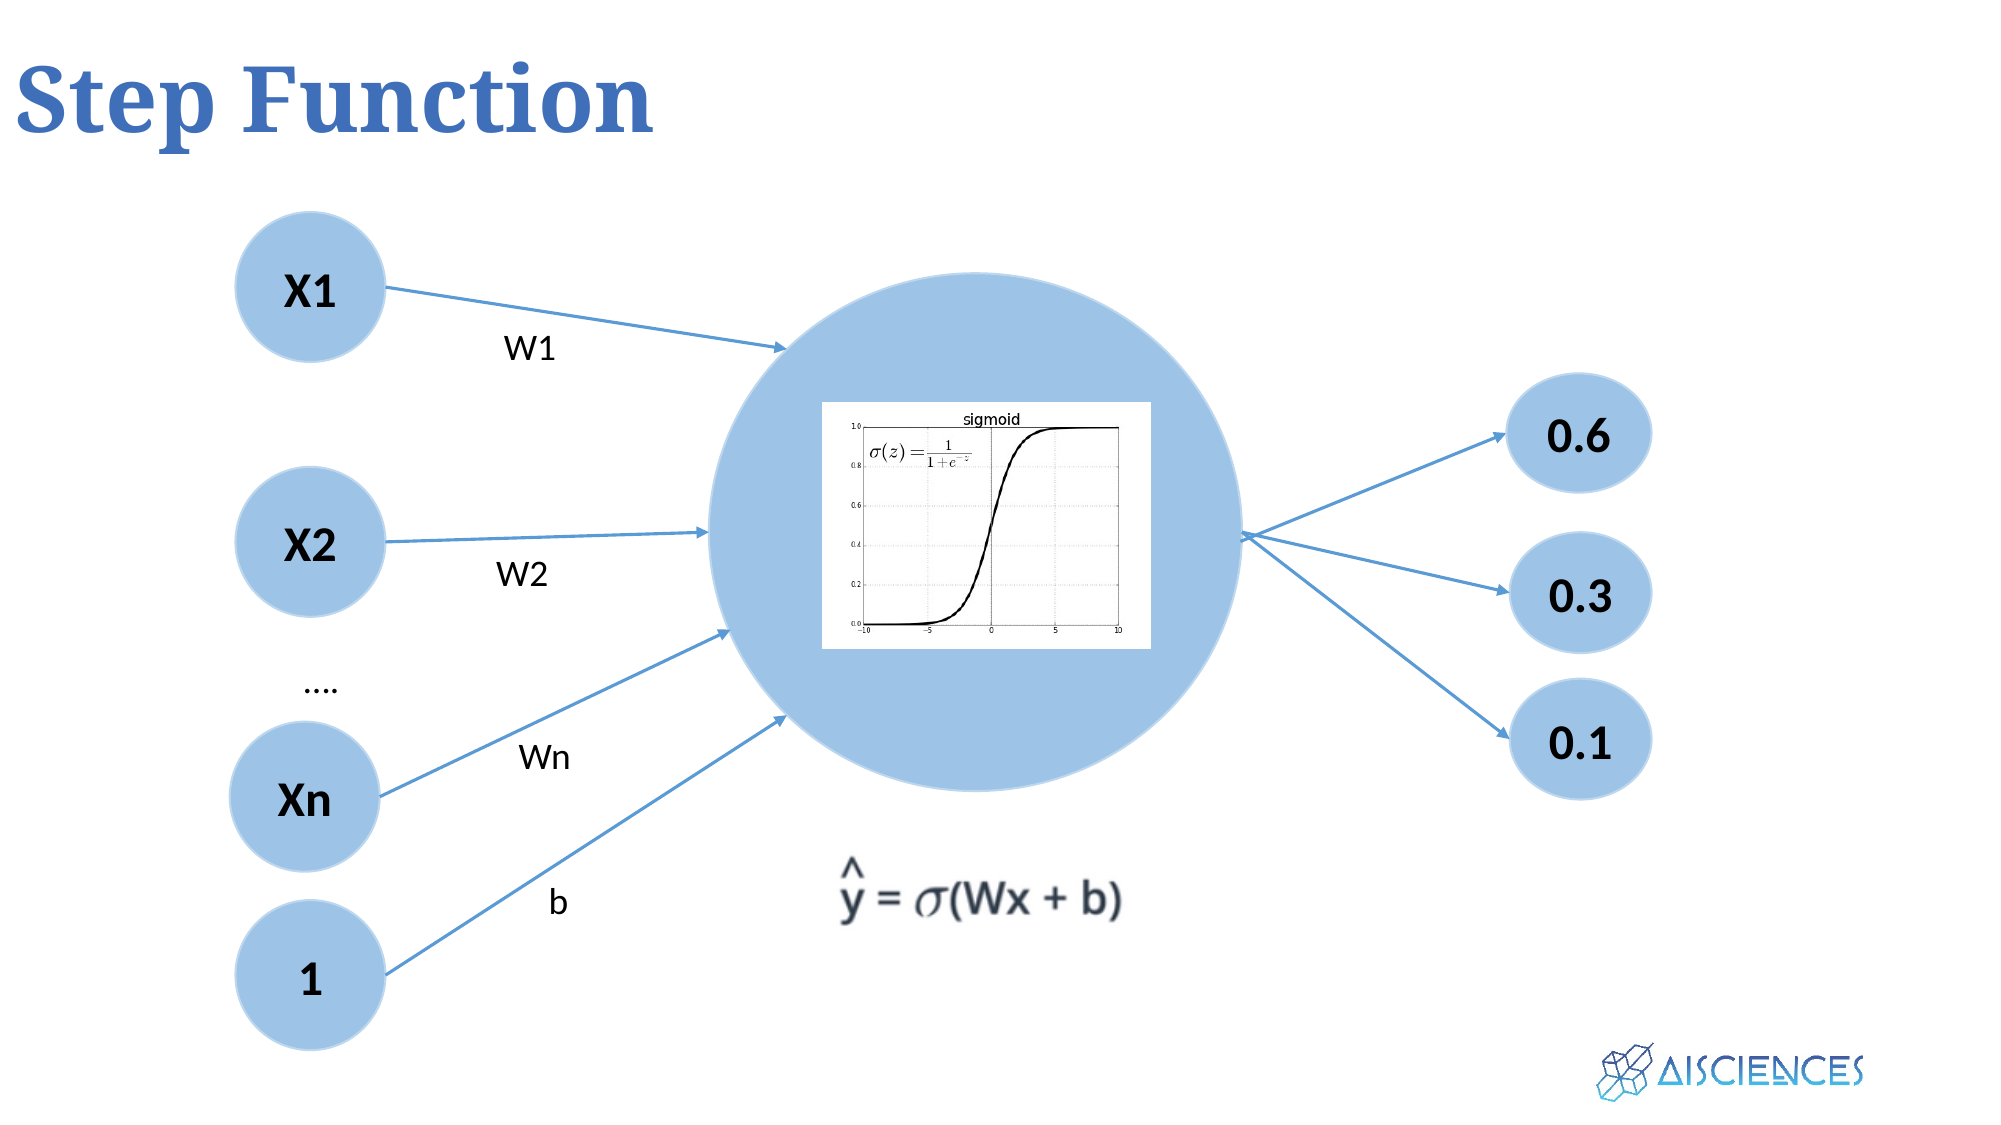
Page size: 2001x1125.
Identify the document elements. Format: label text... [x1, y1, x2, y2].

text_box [385, 286, 787, 350]
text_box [1240, 434, 1507, 542]
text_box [385, 715, 787, 976]
text_box 1 [234, 899, 387, 1052]
title Step Function [0, 0, 1725, 212]
picture [1596, 1042, 1863, 1102]
text_box 0.1 [1508, 677, 1653, 801]
text_box W1 [489, 350, 572, 376]
text_box Xn [228, 720, 381, 873]
text_box …. [288, 648, 355, 709]
text_box 0.6 [1505, 372, 1653, 494]
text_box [379, 629, 731, 797]
text_box W2 [481, 542, 564, 602]
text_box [385, 532, 709, 542]
text_box X1 [234, 210, 387, 364]
text_box Wx + b = 0 1 if Wx + b>0 0 if Wx + b<0 [707, 272, 1241, 793]
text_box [1241, 532, 1510, 740]
picture [822, 402, 1151, 649]
text_box 0.3 [1510, 531, 1653, 655]
text_box X2 [234, 465, 387, 618]
picture [801, 822, 1171, 978]
